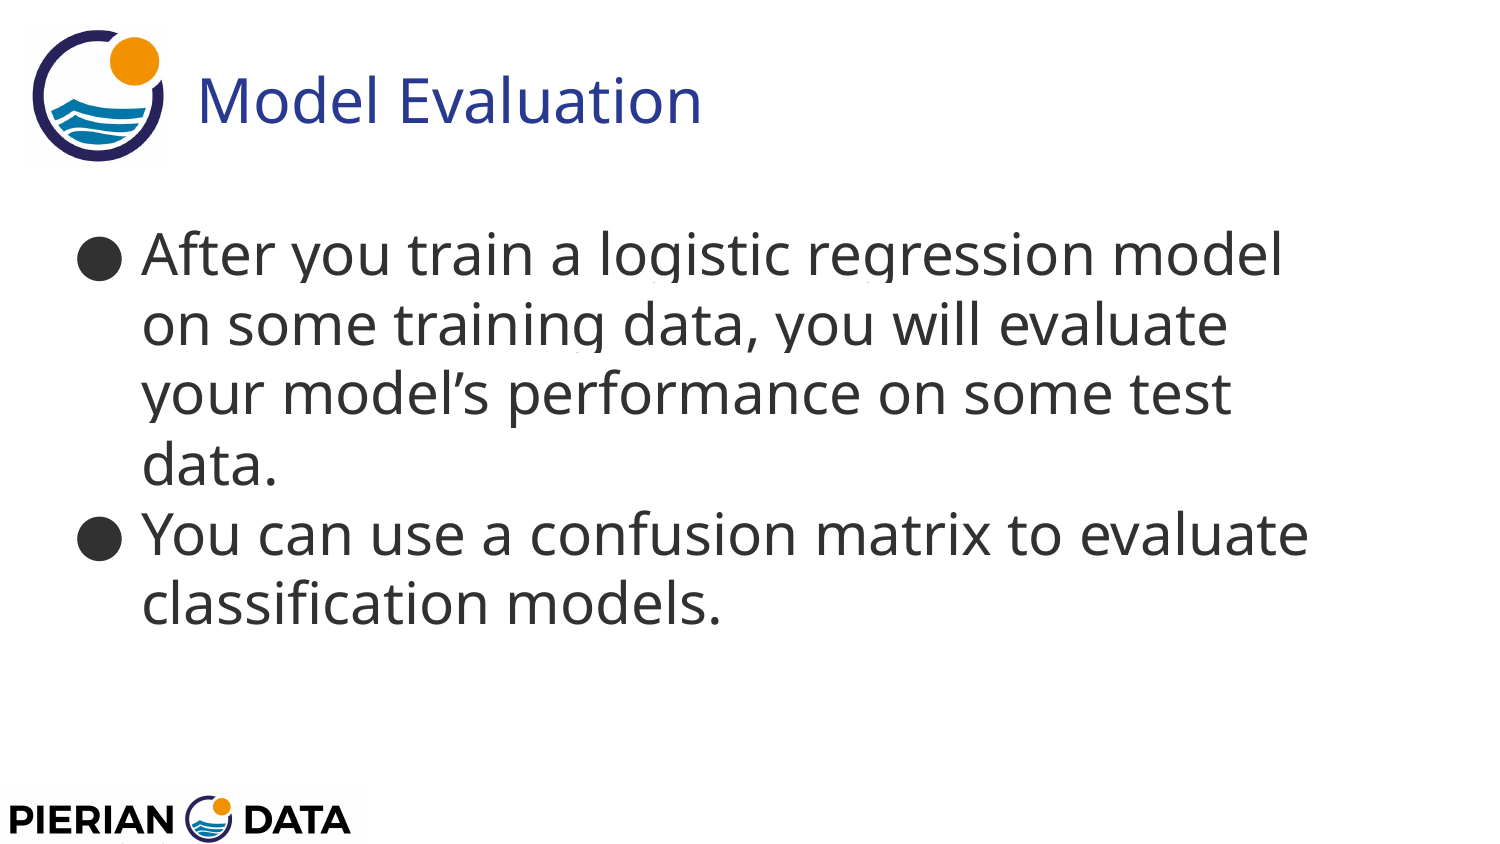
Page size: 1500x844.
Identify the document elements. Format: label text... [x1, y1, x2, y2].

picture [0, 787, 368, 844]
text_box Model Evaluation [181, 45, 1500, 146]
text_box After you train a logistic regression model on some training data, you will evaluate your model’s performance on some test data. You can use a confusion matrix to evaluate classification models. [51, 201, 1376, 750]
text_box [176, 34, 1330, 157]
picture [24, 24, 172, 167]
